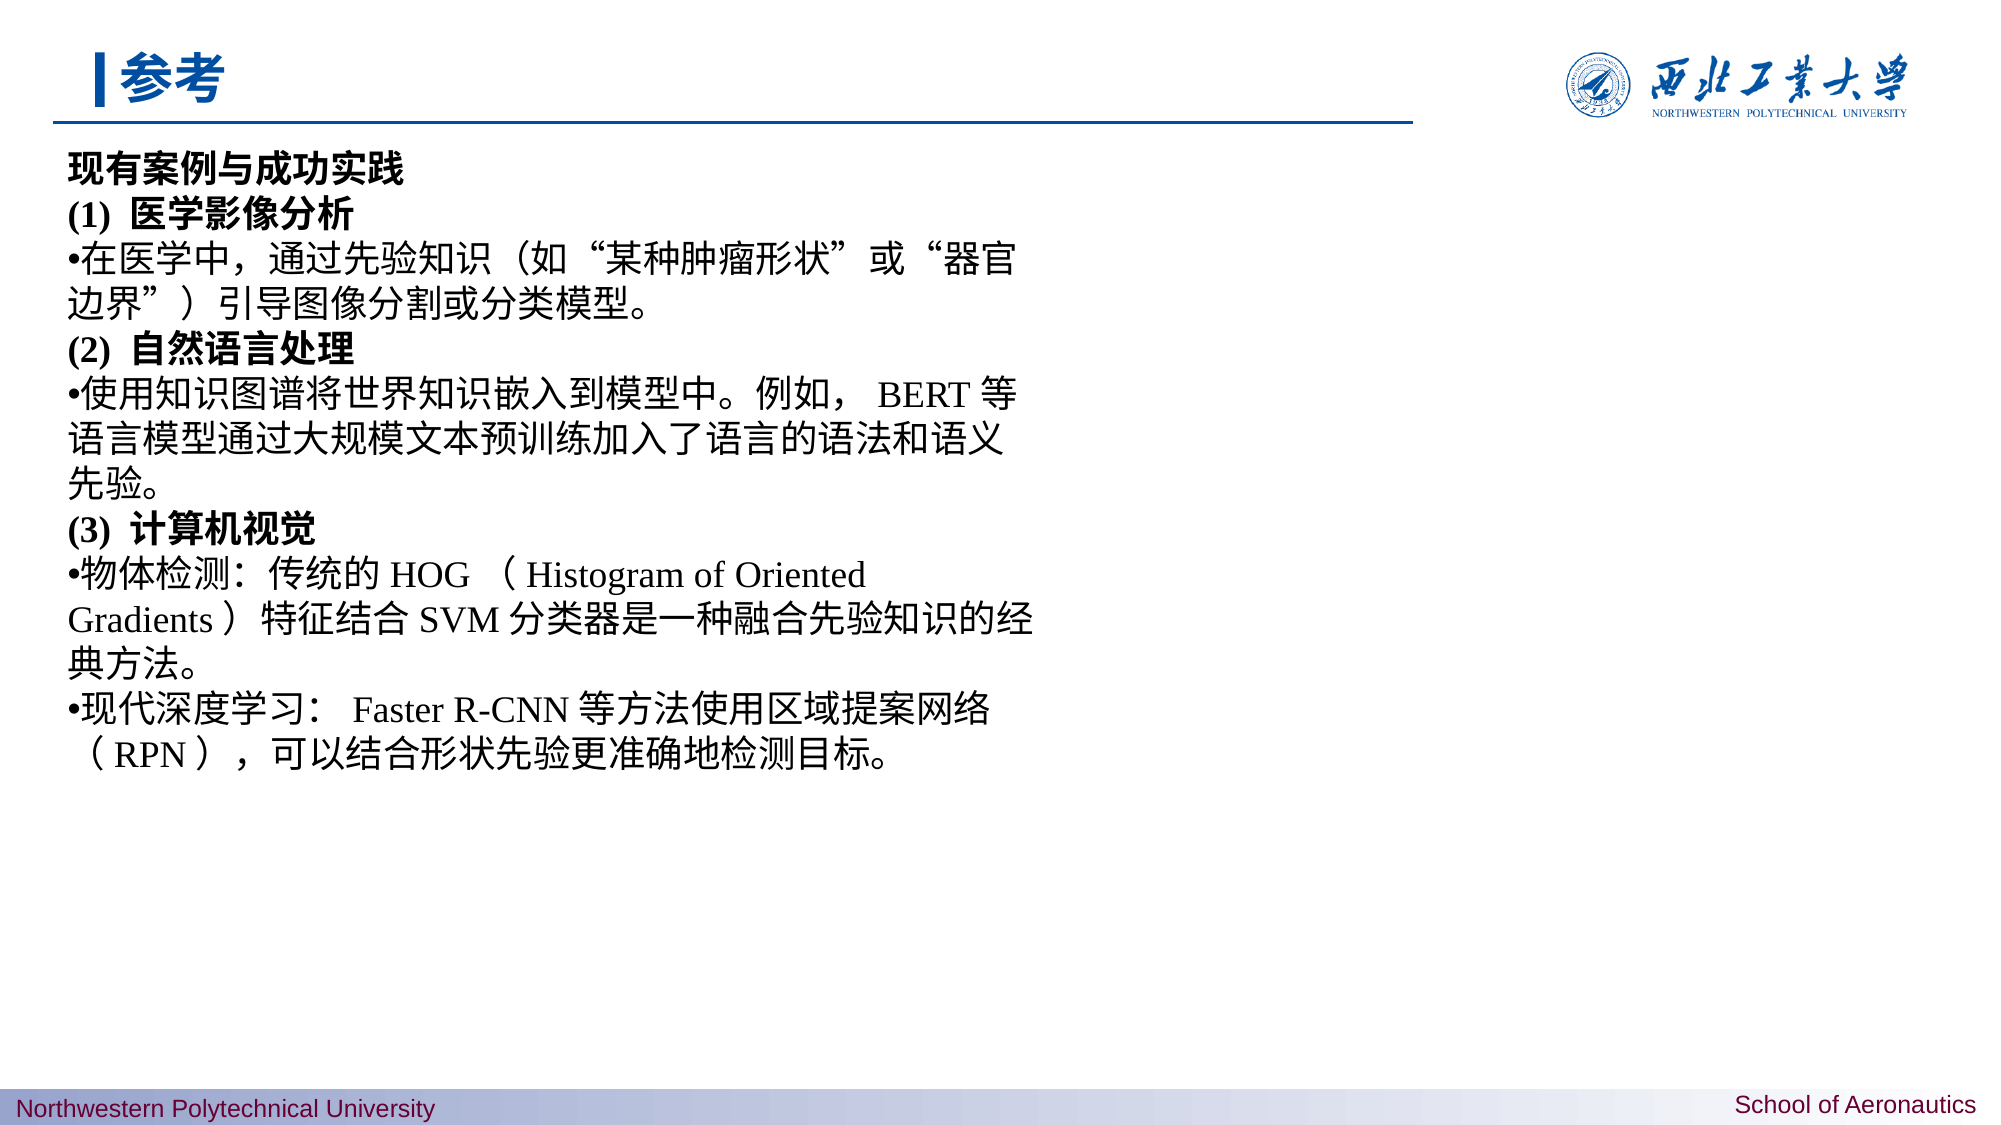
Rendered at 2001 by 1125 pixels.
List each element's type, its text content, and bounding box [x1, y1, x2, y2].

text_box 现有案例与成功实践 (1) 医学影像分析 在医学中，通过先验知识（如“某种肿瘤形状”或“器官边界”）引导图像分割或分类模型。 (2) 自然语言处理 使用知识图谱将世界知识嵌入到模型中。例如，BERT等语言模型通过大规模文本预训练加入了语言的语法和语义先验。 (3) 计算机视觉 物体检测：传统的HOG（Histogram of Oriented Gradients）特征结合SVM分类器是一种融合先验知识的经典方法。 现代深度学习：Faster R-CNN等方法使用区域提案网络（RPN），可以结合形状先验更准确地检测目标。 [52, 138, 1053, 783]
text_box [94, 51, 106, 108]
picture [1544, 46, 1953, 123]
text_box 参考 [104, 36, 800, 117]
